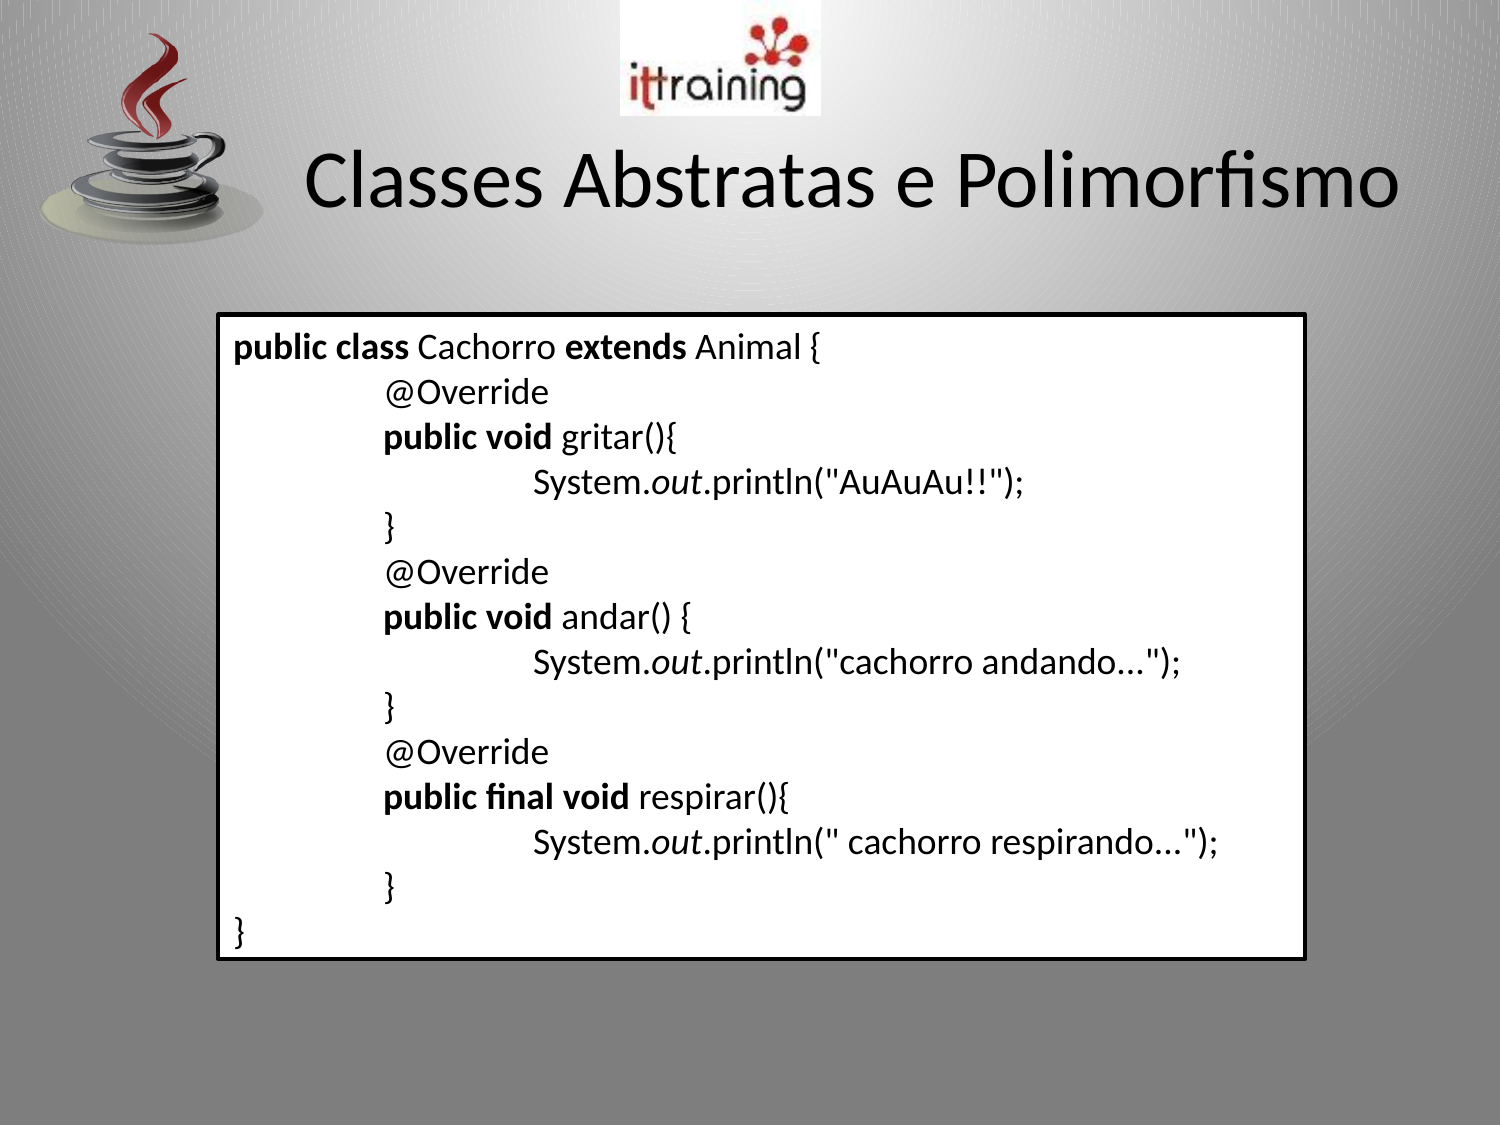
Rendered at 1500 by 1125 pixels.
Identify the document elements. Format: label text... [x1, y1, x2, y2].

picture [619, 0, 822, 117]
text_box public class Cachorro extends Animal { @Override public void gritar(){ System.out.println("AuAuAu!!"); } @Override public void andar() { System.out.println("cachorro andando..."); } @Override public final void respirar(){ System.out.println(" cachorro respirando..."); } } [216, 312, 1307, 961]
title Classes Abstratas e Polimorfismo [276, 94, 1453, 232]
picture [29, 7, 272, 251]
